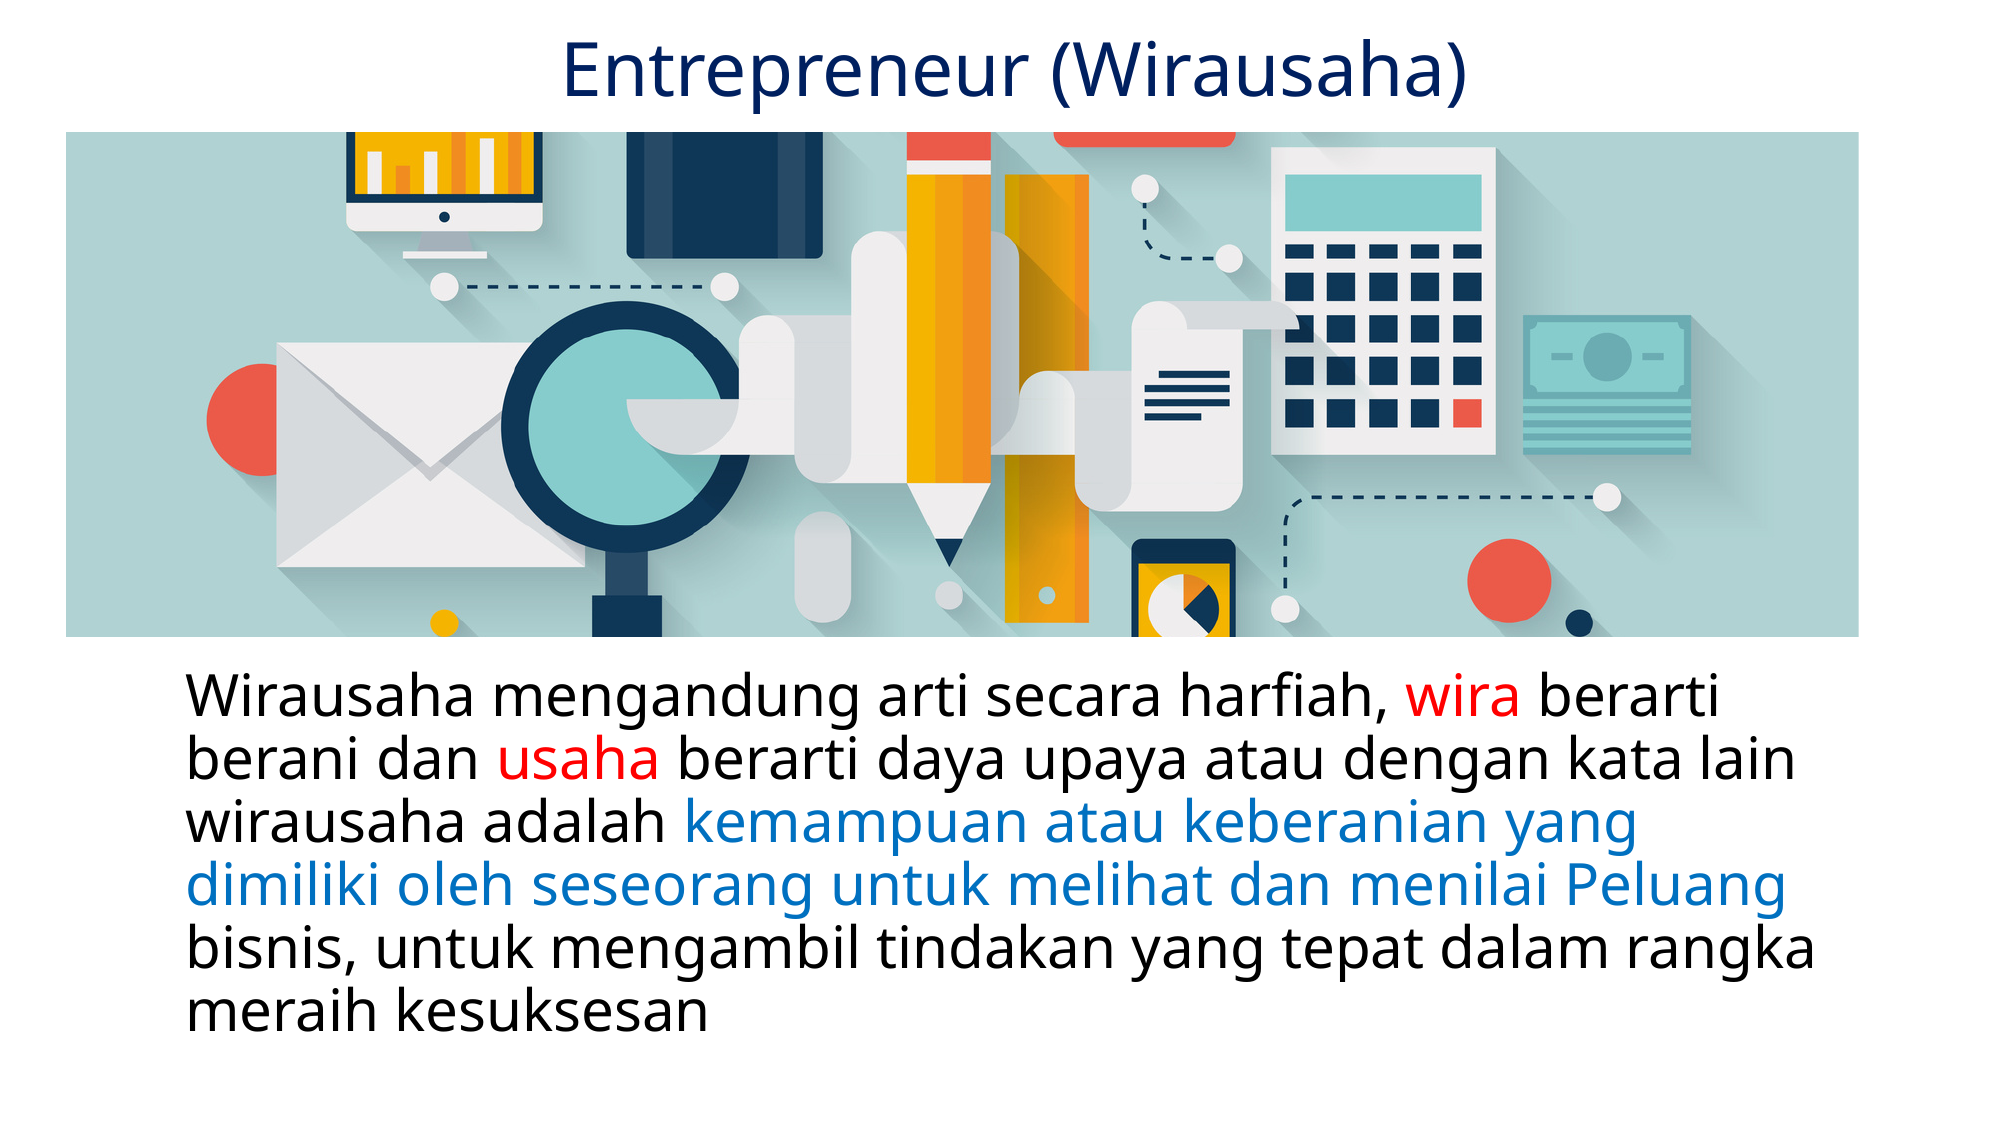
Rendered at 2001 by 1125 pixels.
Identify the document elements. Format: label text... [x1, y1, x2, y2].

picture [65, 132, 1859, 638]
list Wirausaha mengandung arti secara harfiah, wira berarti berani dan usaha berarti daya upaya atau dengan kata lain wirausaha adalah kemampuan atau keberanian yang dimiliki oleh seseorang untuk melihat dan menilai Peluang bisnis, untuk mengambil tindakan yang tepat dalam rangka meraih kesuksesan [170, 658, 1842, 1068]
title Entrepreneur (Wirausaha) [348, 24, 1681, 112]
